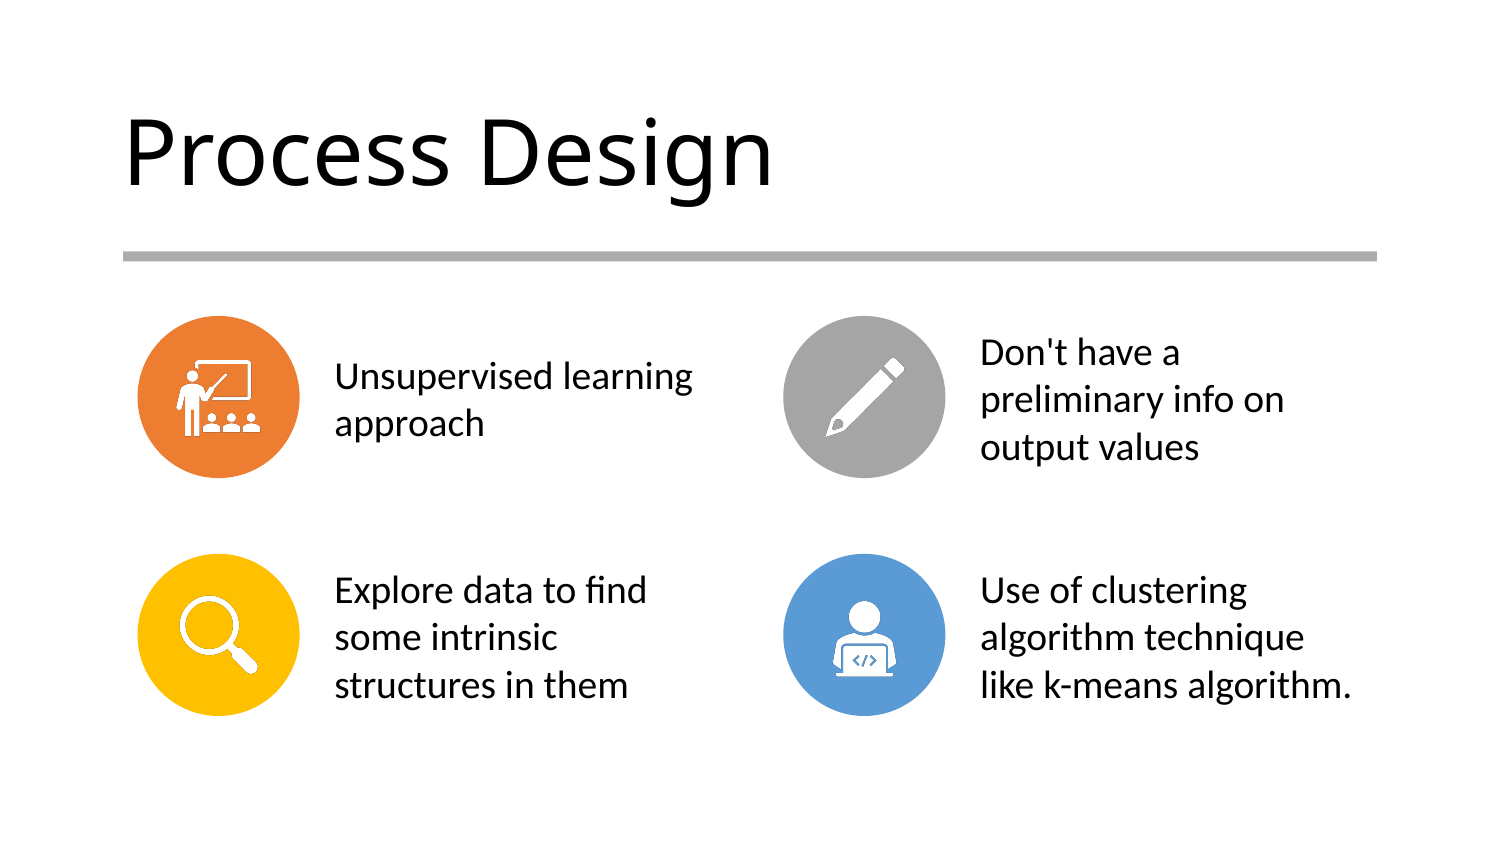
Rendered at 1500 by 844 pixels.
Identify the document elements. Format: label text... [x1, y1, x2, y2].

title Process Design [107, 74, 1393, 238]
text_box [123, 293, 1377, 739]
text_box [122, 250, 1378, 262]
